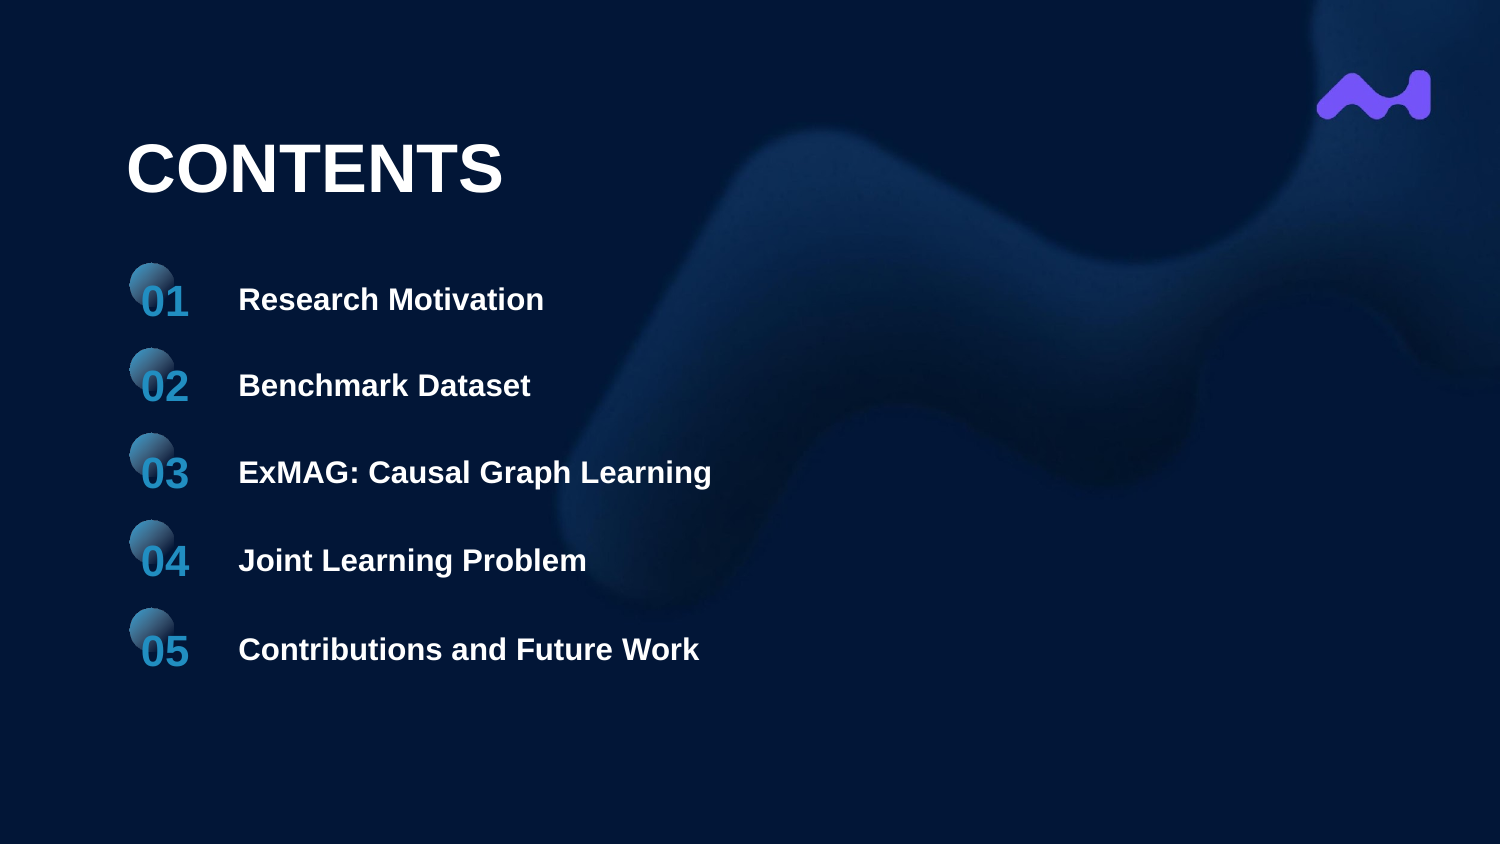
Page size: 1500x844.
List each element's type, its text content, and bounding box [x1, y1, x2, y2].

text_box [129, 347, 174, 352]
text_box Contributions and Future Work [227, 623, 1404, 662]
text_box Joint Learning Problem [227, 534, 1404, 572]
text_box ExMAG: Causal Graph Learning [227, 446, 1404, 484]
text_box CONTENTS [115, 118, 596, 201]
text_box 05 [129, 616, 225, 680]
text_box [56, 469, 1443, 538]
text_box Research Motivation [227, 273, 1404, 312]
picture [0, 0, 1500, 844]
text_box 03 [129, 439, 225, 502]
text_box 01 [129, 266, 225, 330]
text_box 02 [129, 352, 225, 415]
text_box 04 [129, 527, 225, 590]
text_box [129, 262, 174, 266]
text_box [129, 433, 174, 439]
text_box [129, 519, 174, 527]
text_box Benchmark Dataset [227, 359, 1404, 397]
text_box [129, 607, 174, 616]
